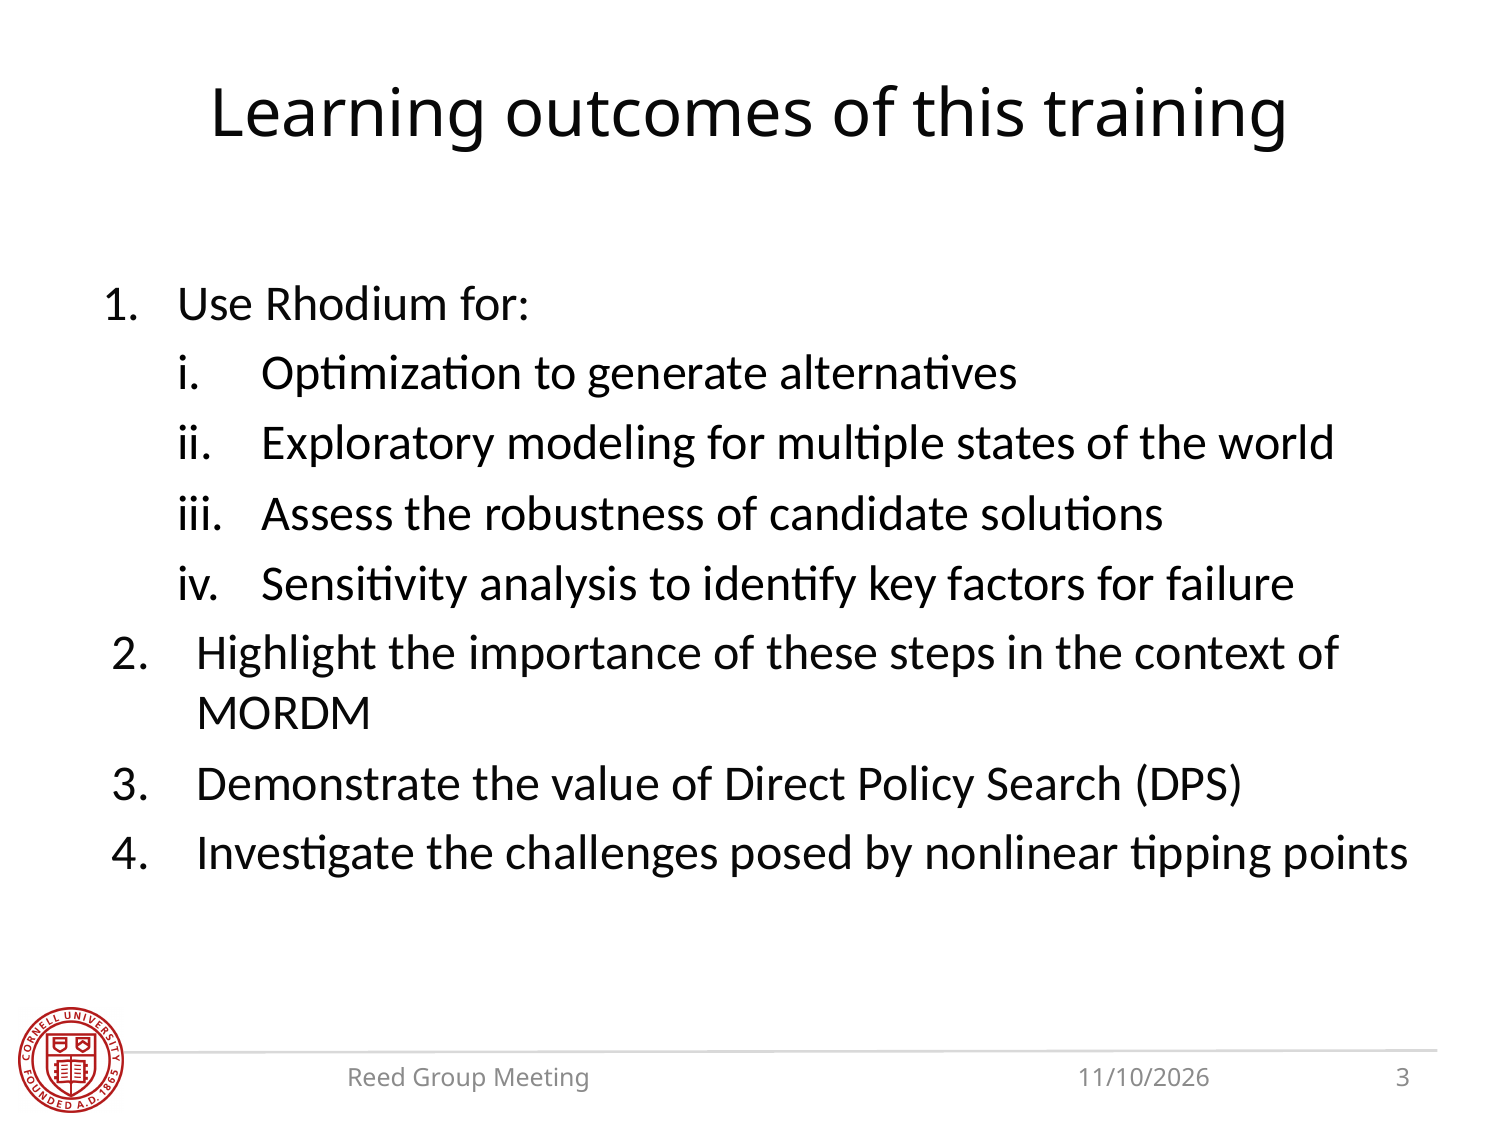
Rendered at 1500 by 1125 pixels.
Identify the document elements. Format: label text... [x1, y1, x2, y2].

title Learning outcomes of this training [75, 45, 1425, 175]
footer Reed Group Meeting [300, 1056, 638, 1100]
list Use Rhodium for: Optimization to generate alternatives Exploratory modeling for multiple states of the world Assess the robustness of candidate solutions Sensitivity analysis to identify key factors for failure Highlight the importance of these steps in the context of MORDM Demonstrate the value of Direct Policy Search (DPS) Investigate the challenges posed by nonlinear tipping points [87, 262, 1438, 988]
picture [18, 1007, 124, 1113]
slide_number 3 [1237, 1056, 1425, 1100]
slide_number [1062, 1056, 1225, 1100]
